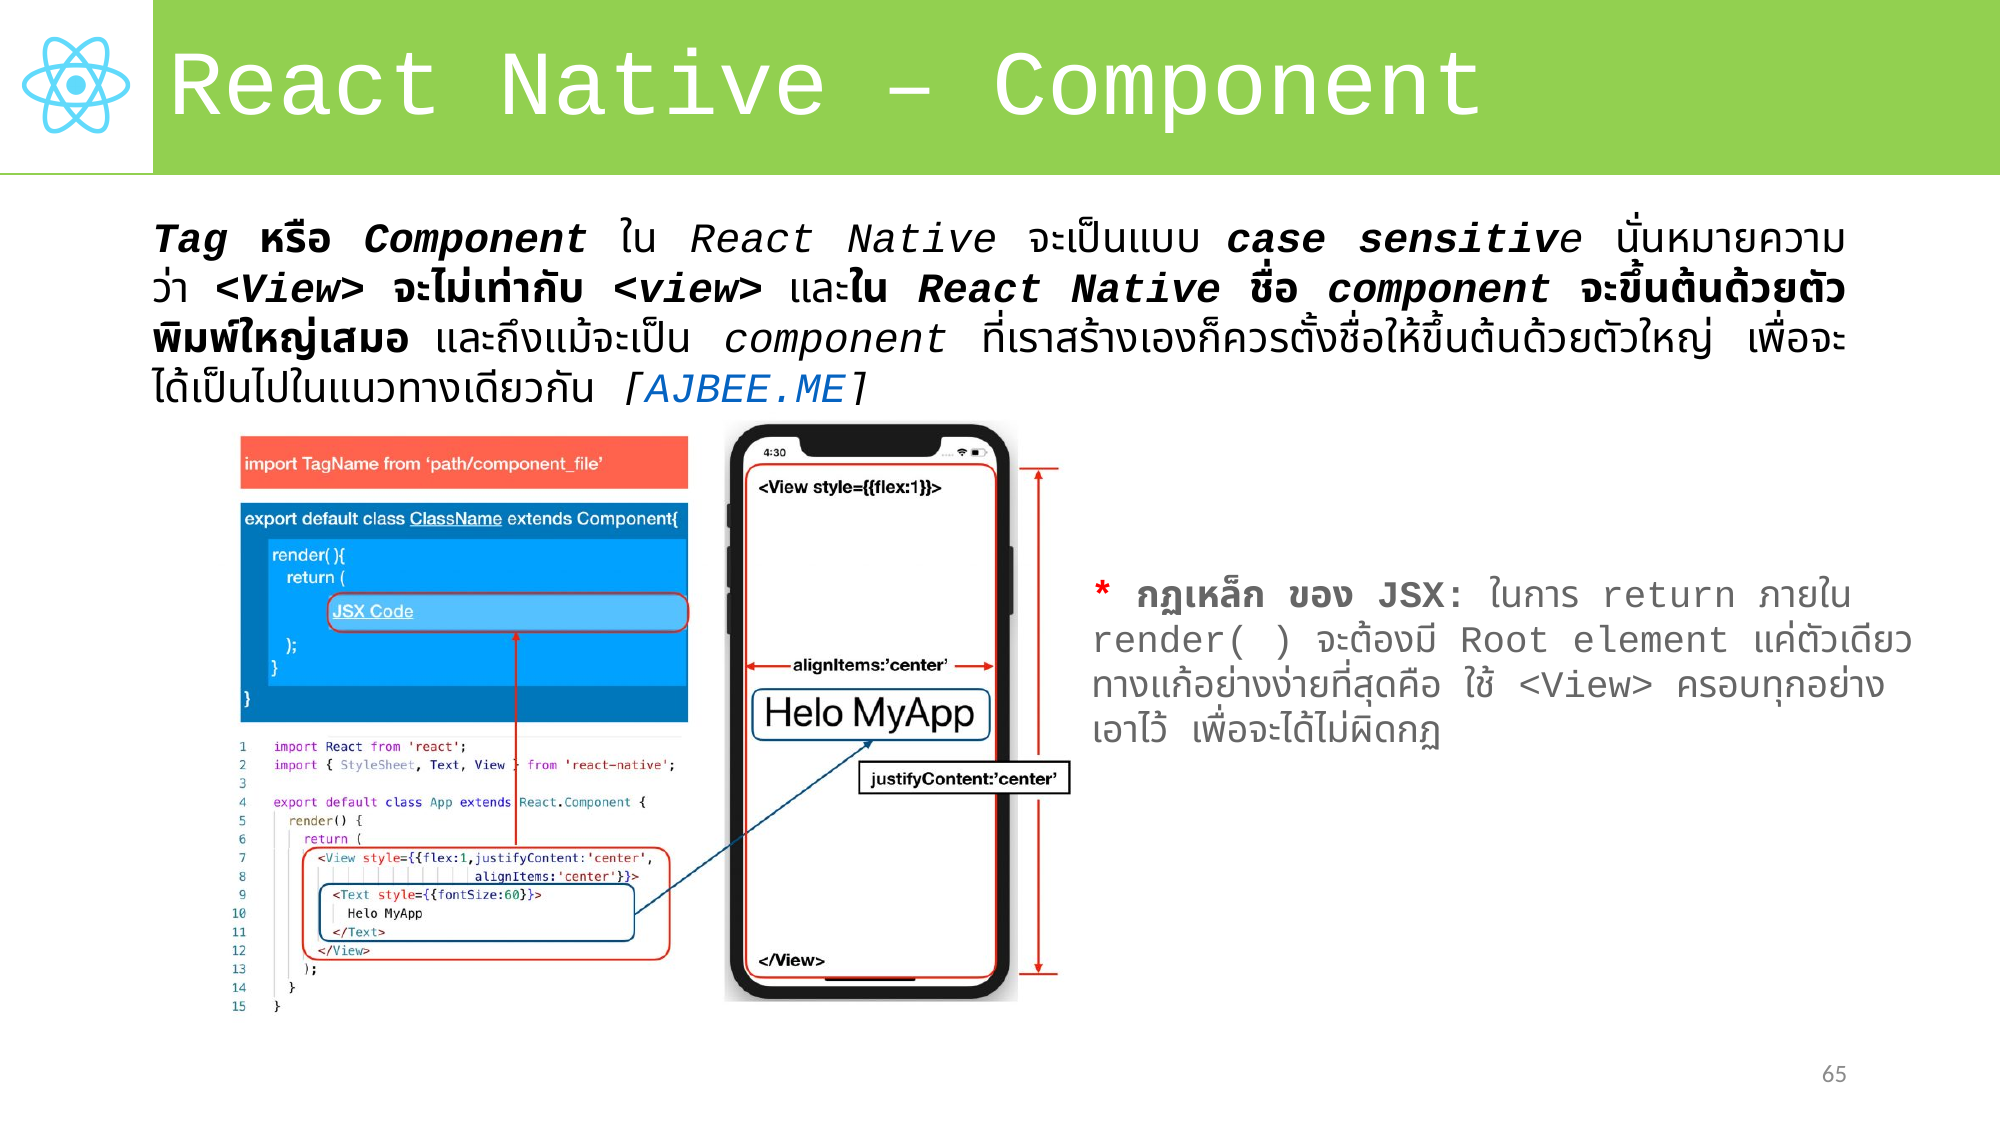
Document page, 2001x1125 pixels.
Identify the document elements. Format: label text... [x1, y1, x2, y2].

picture [14, 25, 138, 149]
text_box * กฏเหล็ก ของ JSX: ในการ return ภายใน render( ) จะต้องมี Root element แค่ตัวเดียว ทางแก้อย่างง่ายที่สุดคือ ใช้ <View> ครอบทุกอย่างเอาไว้ เพื่อจะได้ไม่ผิดกฏ [1077, 562, 1937, 758]
picture [218, 405, 1077, 1033]
list Tag หรือ Component ใน React Native จะเป็นแบบ case sensitive นั่นหมายความว่า <View> จะไม่เท่ากับ <view> และใน React Native ชื่อ component จะขึ้นต้นด้วยตัวพิมพ์ใหญ่เสมอ และถึงแม้จะเป็น component ที่เราสร้างเองก็ควรตั้งชื่อให้ขึ้นต้นด้วยตัวใหญ่ เพื่อจะได้เป็นไปในแนวทางเดียวกัน [AJBEE.ME] [137, 202, 1863, 377]
text_box React Native – Component [153, 0, 2000, 173]
slide_number 65 [1412, 1042, 1863, 1103]
